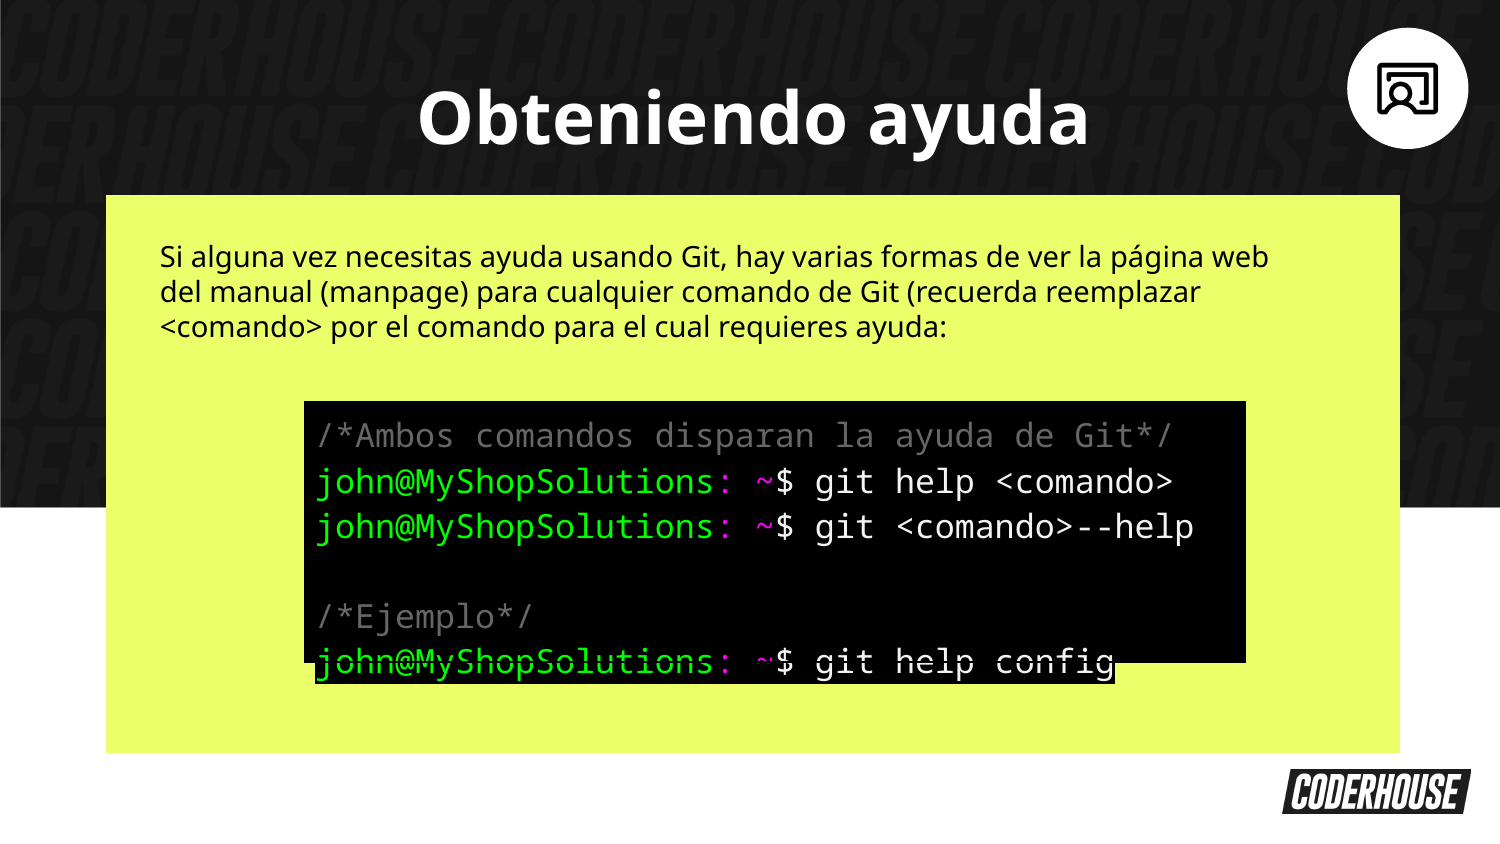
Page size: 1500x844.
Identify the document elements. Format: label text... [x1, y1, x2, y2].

text_box Si alguna vez necesitas ayuda usando Git, hay varias formas de ver la página web del manual (manpage) para cualquier comando de Git (recuerda reemplazar <comando> por el comando para el cual requieres ayuda: [144, 223, 1324, 359]
text_box [106, 195, 1400, 754]
text_box Obteniendo ayuda [75, 66, 1433, 175]
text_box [1346, 27, 1469, 150]
picture [0, 0, 1500, 844]
table_header /*Ambos comandos disparan la ayuda de Git*/ john@MyShopSolutions: ~$ git help <comando> john@MyShopSolutions: ~$ git <comando>--help /*Ejemplo*/ john@MyShopSolutions: ~$ git help config [306, 403, 1244, 661]
